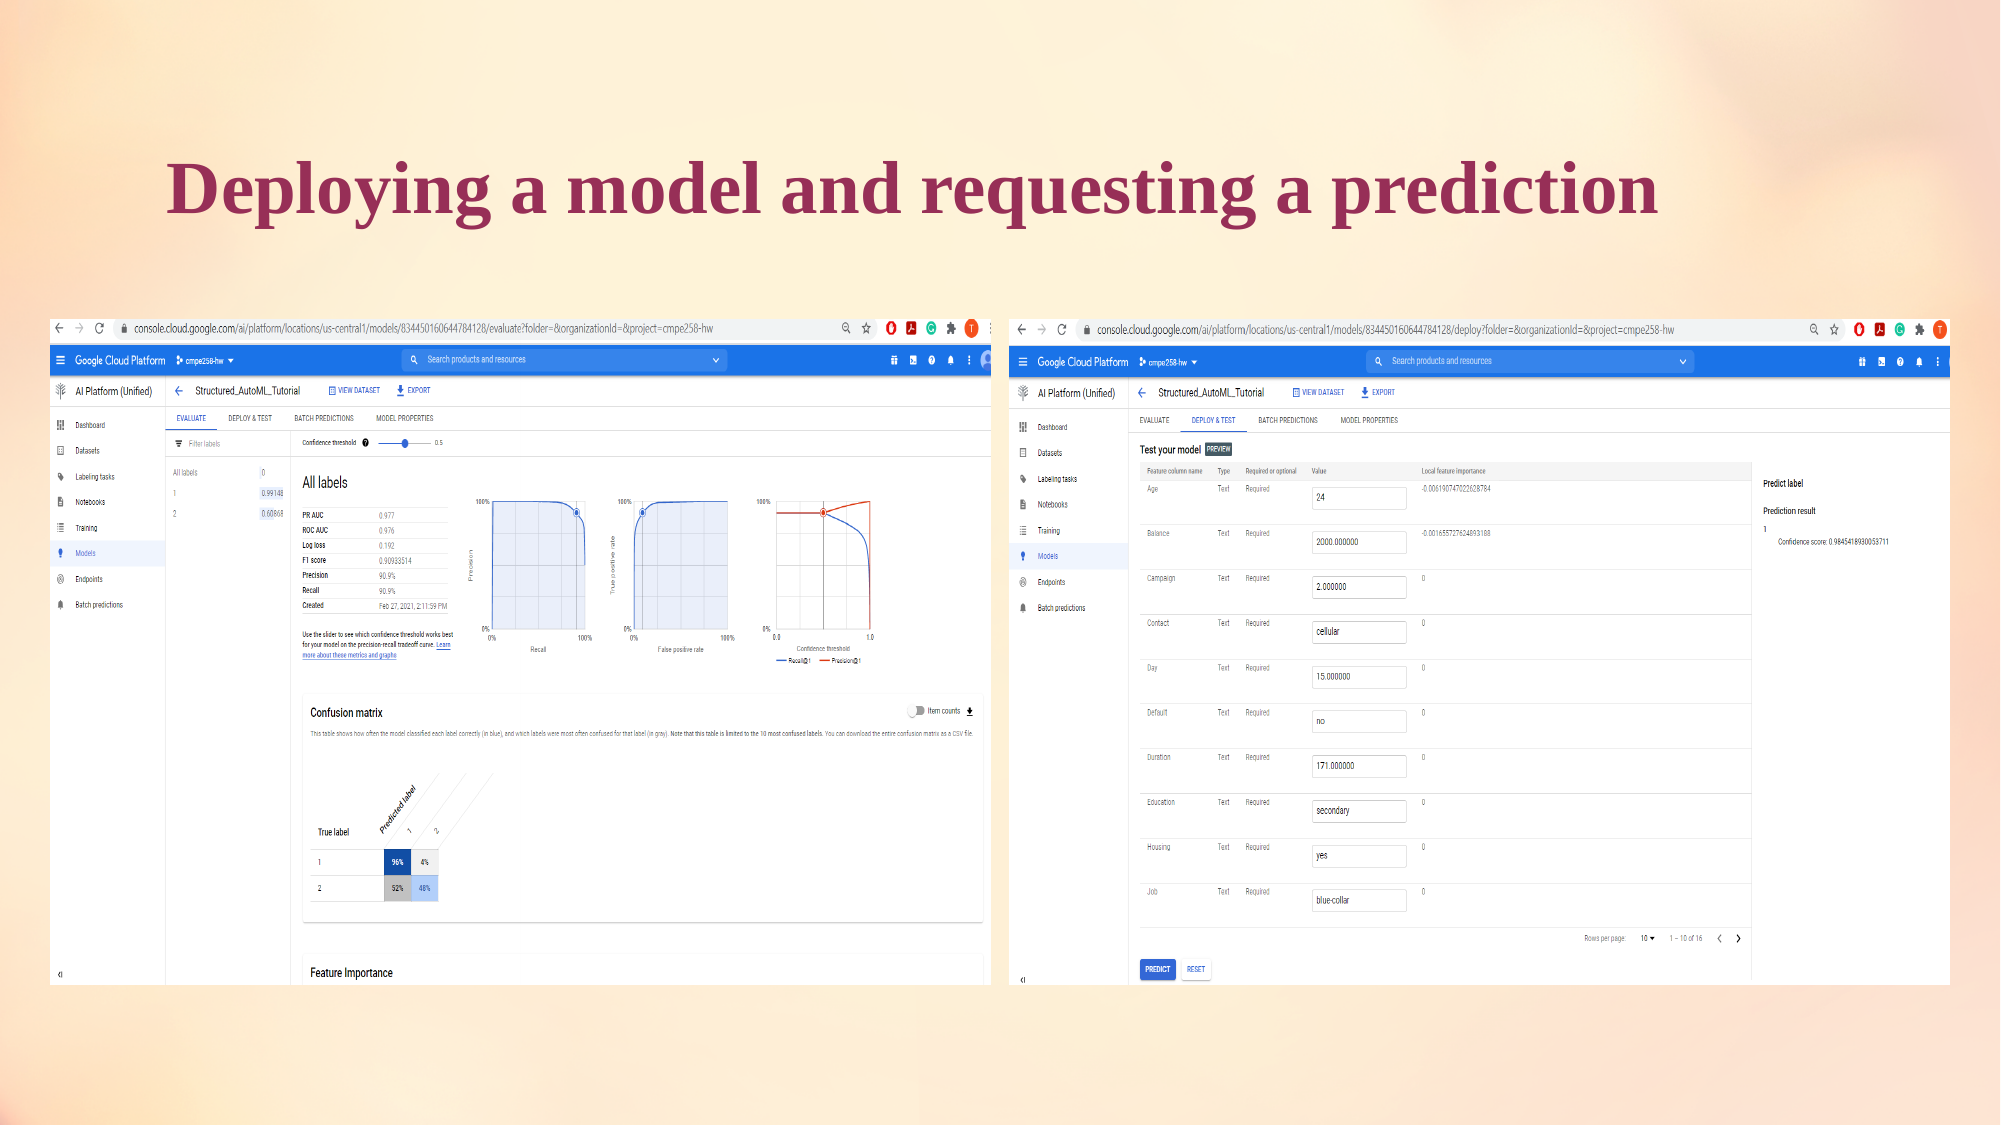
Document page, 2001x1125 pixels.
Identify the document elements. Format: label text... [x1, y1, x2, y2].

picture [0, 0, 2001, 1125]
title Deploying a model and requesting a prediction [67, 39, 1760, 340]
